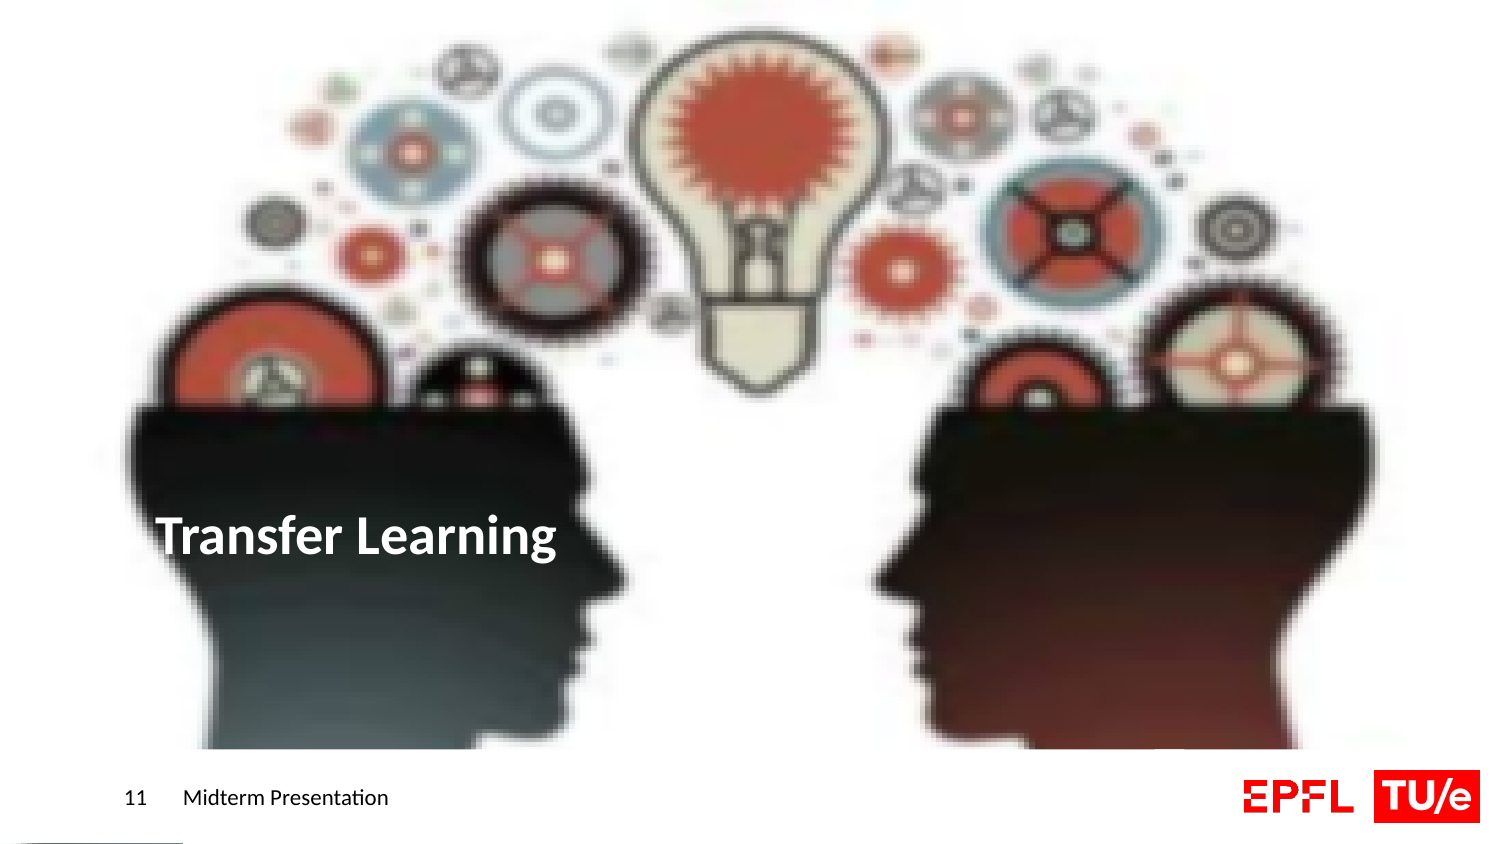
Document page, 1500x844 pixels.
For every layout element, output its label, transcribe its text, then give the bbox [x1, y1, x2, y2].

slide_number 11 [0, 749, 183, 844]
picture [1373, 769, 1480, 823]
title Transfer Learning [91, 509, 1331, 630]
picture [0, 0, 1500, 749]
footer Midterm Presentation [183, 749, 1185, 844]
picture [1230, 766, 1367, 826]
